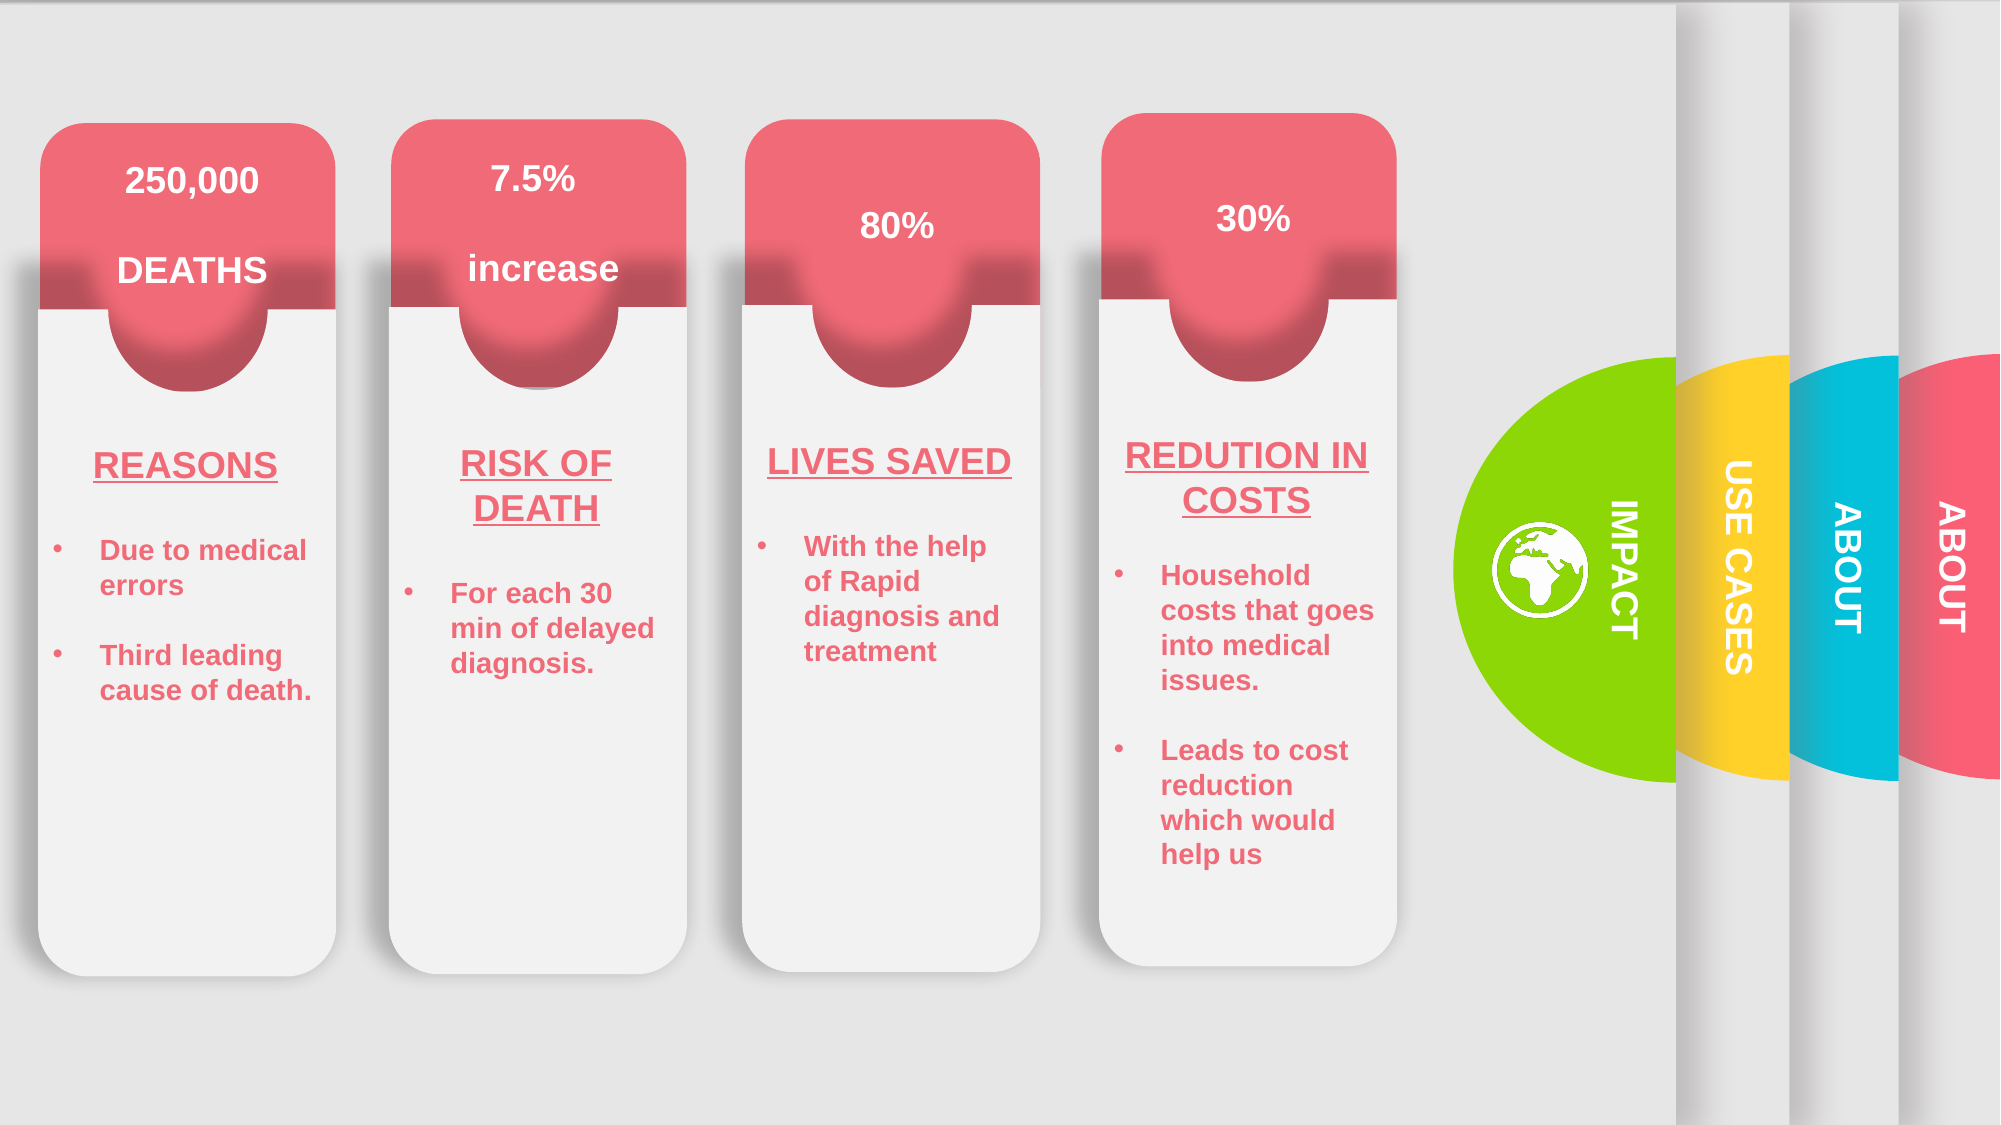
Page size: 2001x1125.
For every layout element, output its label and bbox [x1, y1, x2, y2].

picture [1479, 509, 1601, 631]
text_box [0, 4, 1676, 1125]
text_box [0, 2, 1790, 1125]
text_box [1790, 3, 1899, 1125]
text_box [3, 1, 2000, 1125]
